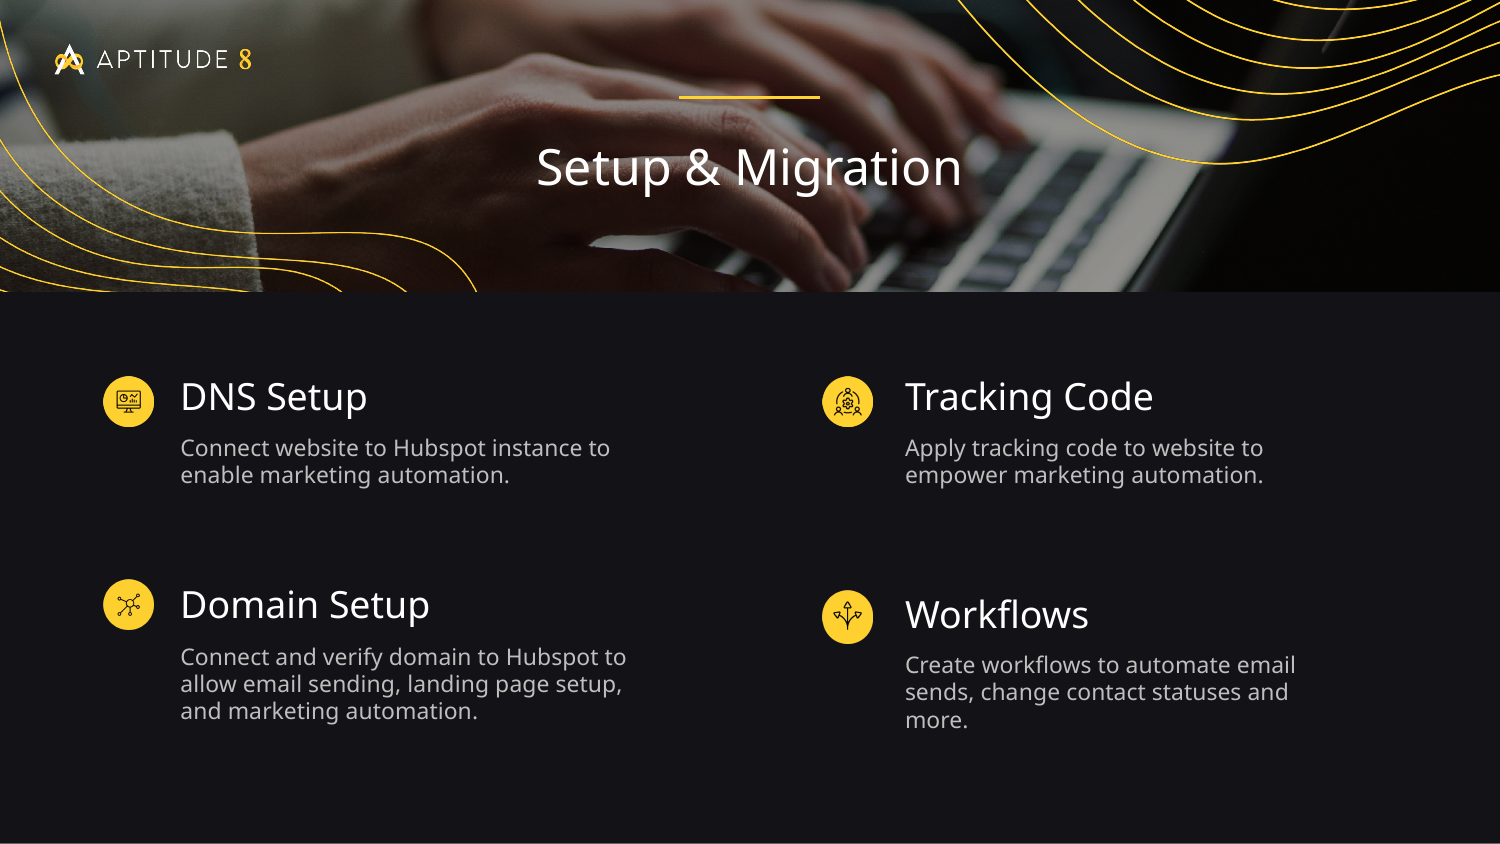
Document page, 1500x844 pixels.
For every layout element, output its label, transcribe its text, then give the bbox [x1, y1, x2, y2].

picture [103, 579, 154, 630]
picture [103, 375, 154, 427]
text_box Connect and verify domain to Hubspot to allow email sending, landing page setup, and marketing automation. [165, 634, 680, 741]
picture [821, 590, 873, 644]
text_box Create workflows to automate email sends, change contact statuses and more. [890, 653, 1357, 751]
picture [821, 375, 873, 427]
list Connect website to Hubspot instance to enable marketing automation. [165, 436, 680, 532]
text_box Workflows [890, 579, 1405, 653]
text_box Tracking Code [890, 362, 1405, 436]
text_box Domain Setup [165, 570, 680, 634]
picture [0, 0, 1500, 292]
text_box DNS Setup [165, 362, 680, 436]
text_box Apply tracking code to website to empower marketing automation. [890, 436, 1357, 534]
